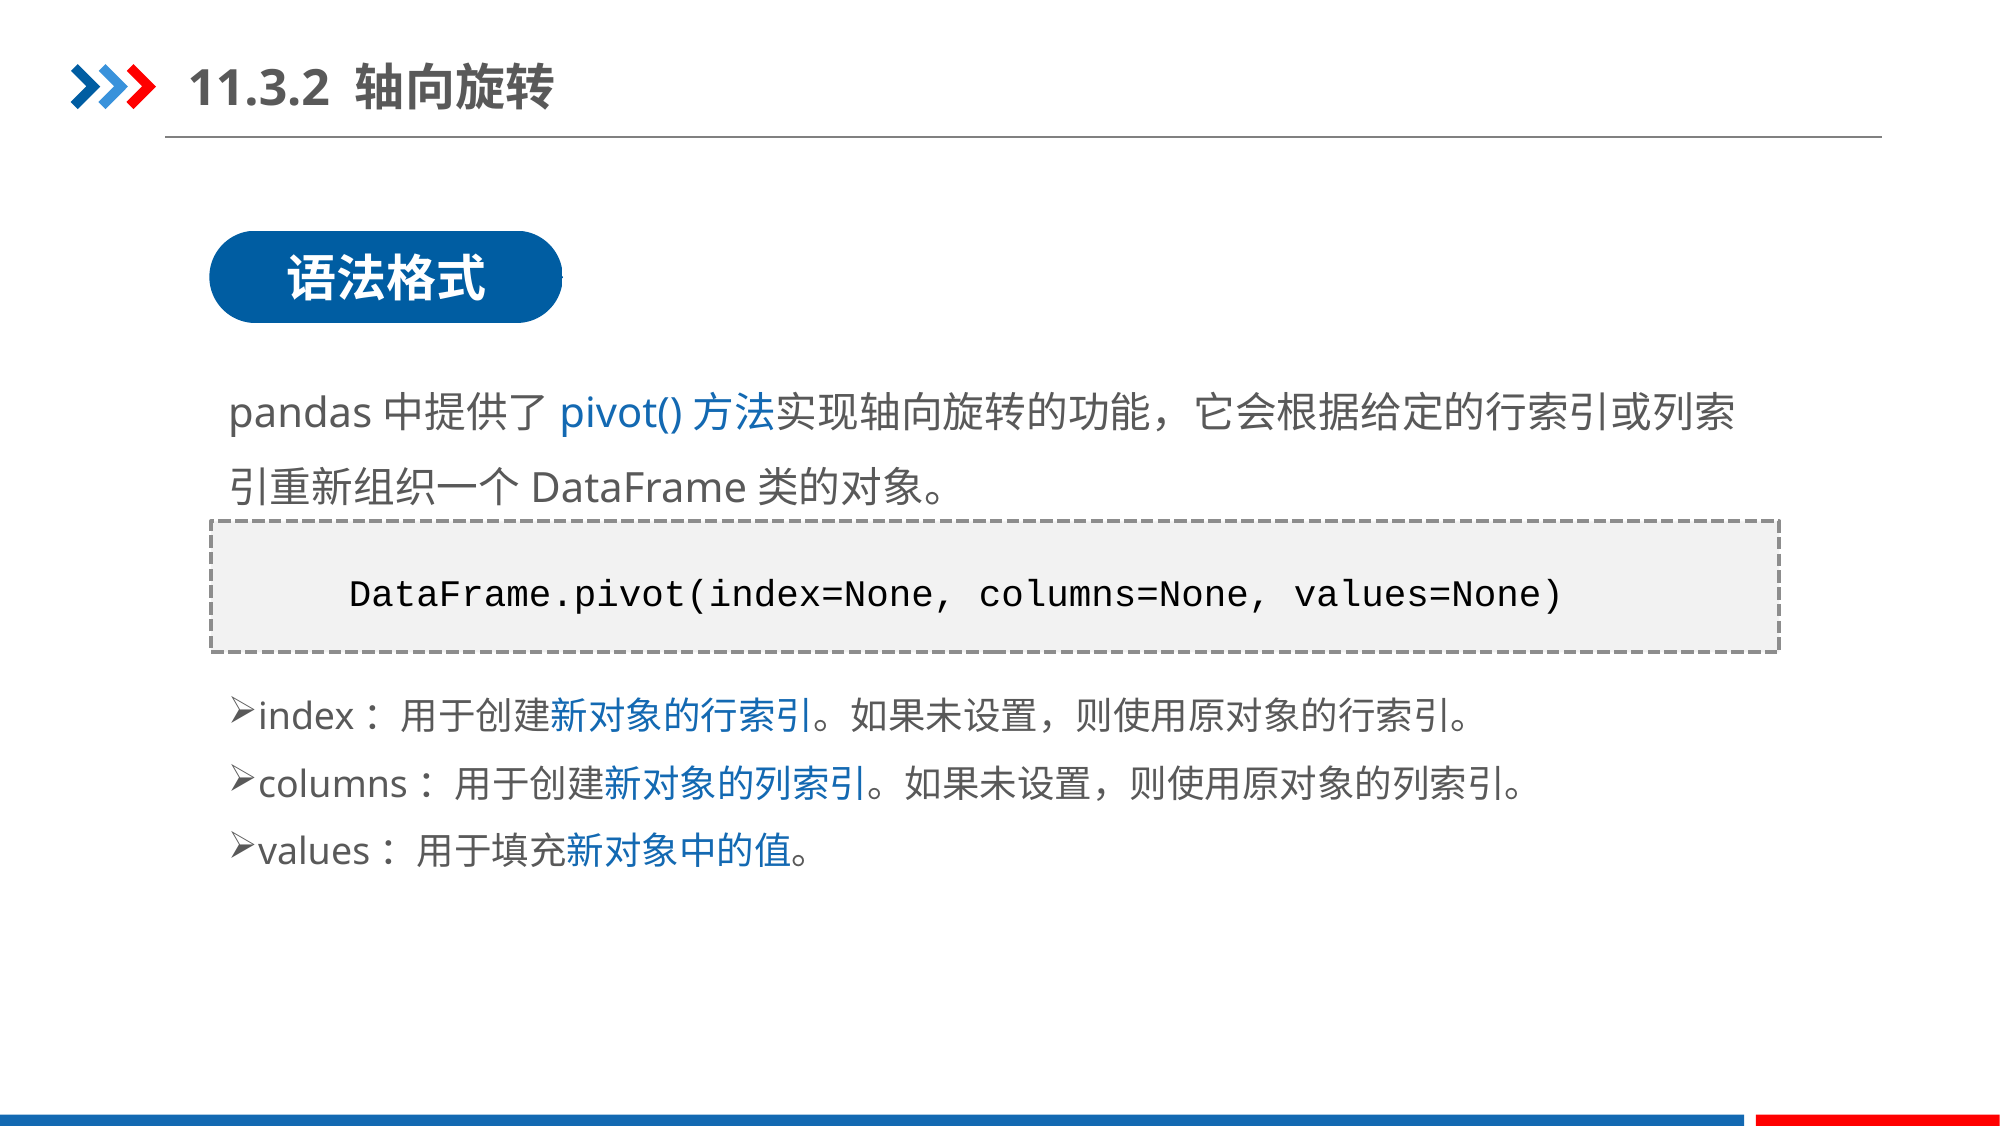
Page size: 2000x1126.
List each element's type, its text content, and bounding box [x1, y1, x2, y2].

text_box pandas中提供了pivot()方法实现轴向旋转的功能，它会根据给定的行索引或列索引重新组织一个DataFrame类的对象。 [213, 353, 1782, 519]
text_box DataFrame.pivot(index=None, columns=None, values=None) [290, 554, 1701, 621]
text_box index：用于创建新对象的行索引。如果未设置，则使用原对象的行索引。 columns：用于创建新对象的列索引。如果未设置，则使用原对象的列索引。 values：用于填充新对象中的值。 [213, 662, 1780, 880]
text_box 11.3.2 轴向旋转 [187, 43, 870, 127]
text_box [209, 519, 1781, 654]
text_box 语法格式 [207, 228, 565, 326]
